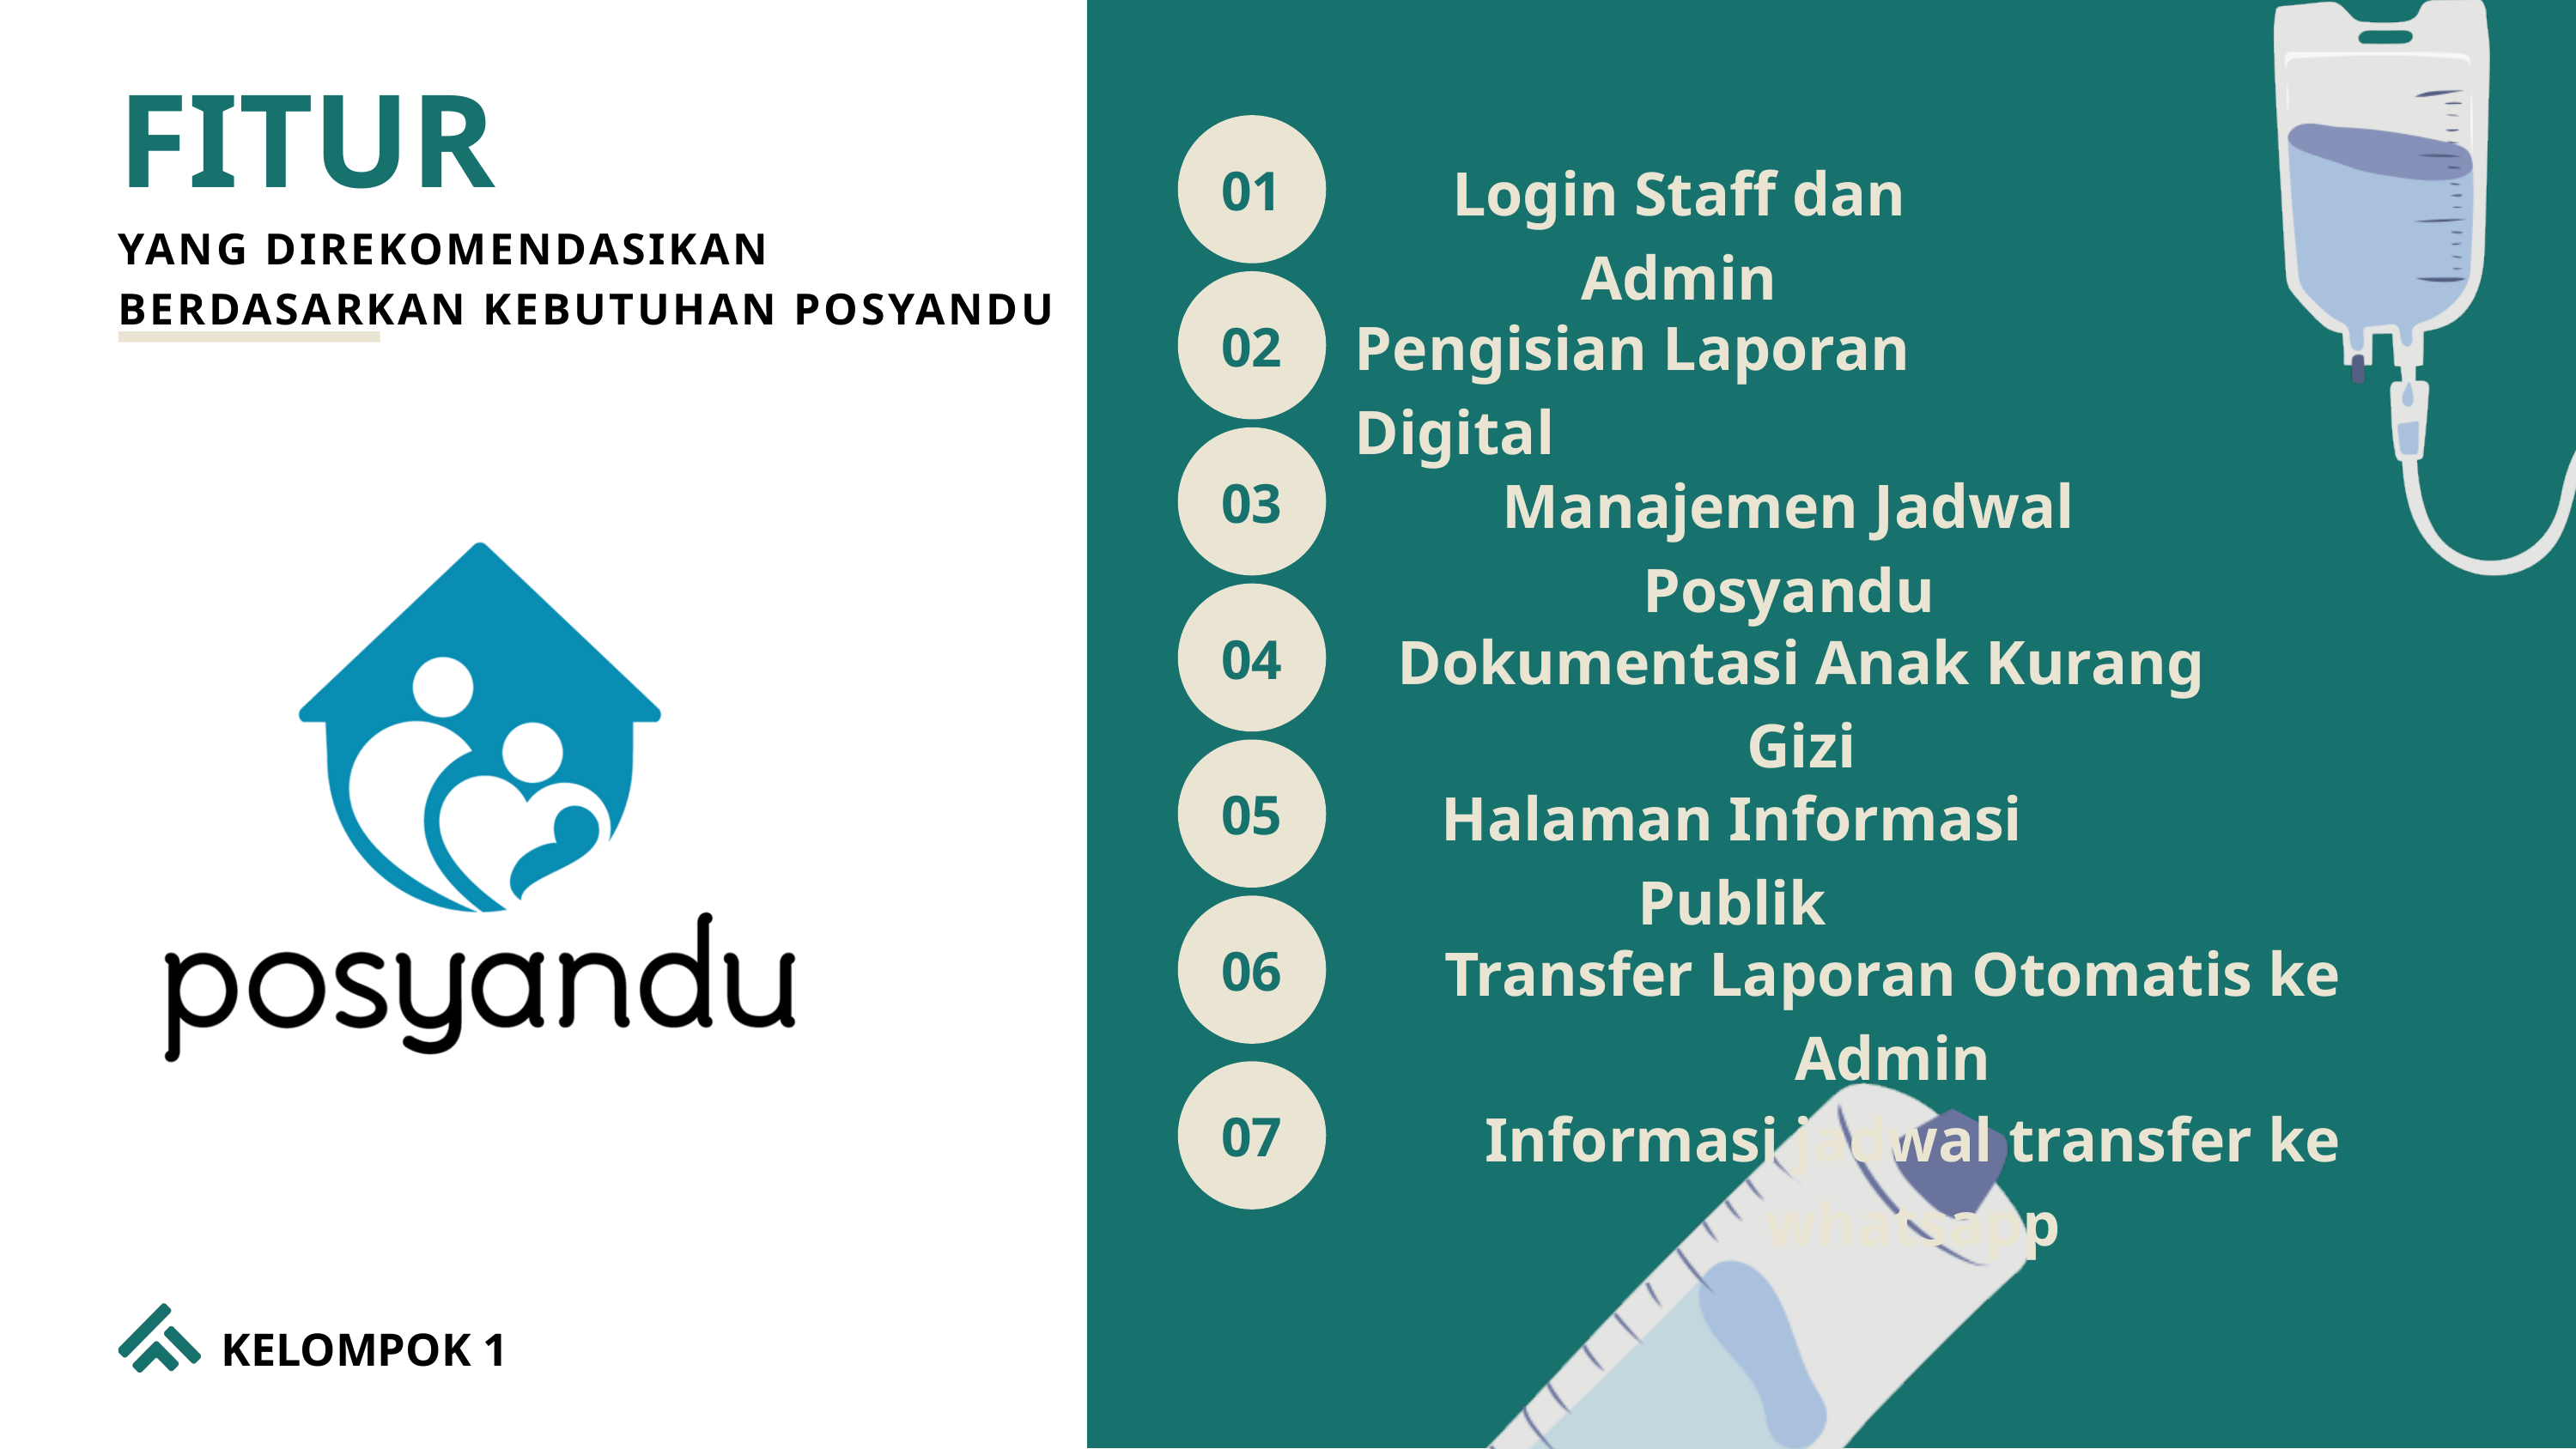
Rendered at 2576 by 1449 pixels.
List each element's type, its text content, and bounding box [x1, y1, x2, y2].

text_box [1177, 114, 1327, 264]
text_box YANG DIREKOMENDASIKAN BERDASARKAN KEBUTUHAN POSYANDU [118, 214, 1079, 334]
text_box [1177, 583, 1327, 732]
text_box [1177, 1061, 1327, 1210]
text_box [118, 1303, 201, 1373]
text_box [35, 469, 924, 1136]
text_box KELOMPOK 1 [221, 1312, 671, 1375]
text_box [1177, 427, 1327, 576]
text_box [1177, 270, 1327, 420]
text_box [1177, 895, 1327, 1045]
text_box FITUR [118, 77, 1079, 214]
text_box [1086, 0, 2576, 1449]
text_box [1177, 739, 1327, 888]
